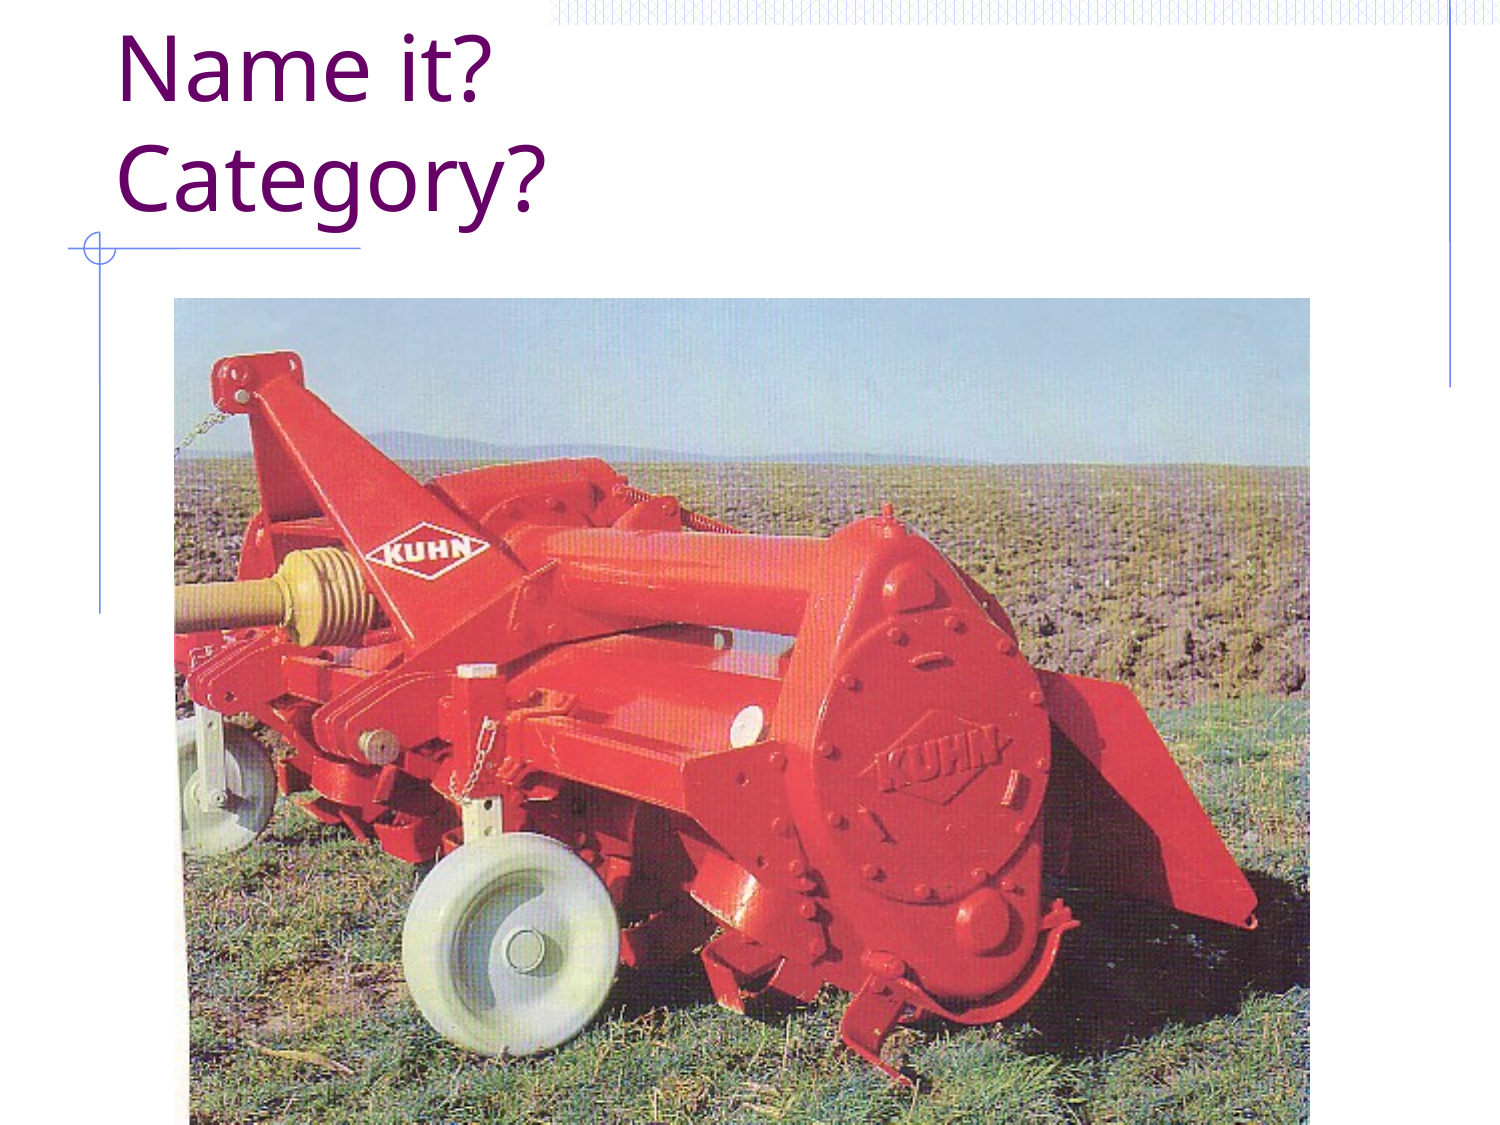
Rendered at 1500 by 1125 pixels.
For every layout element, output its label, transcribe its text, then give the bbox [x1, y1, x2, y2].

picture [174, 298, 1310, 1125]
title Name it? Category? [99, 50, 1375, 238]
